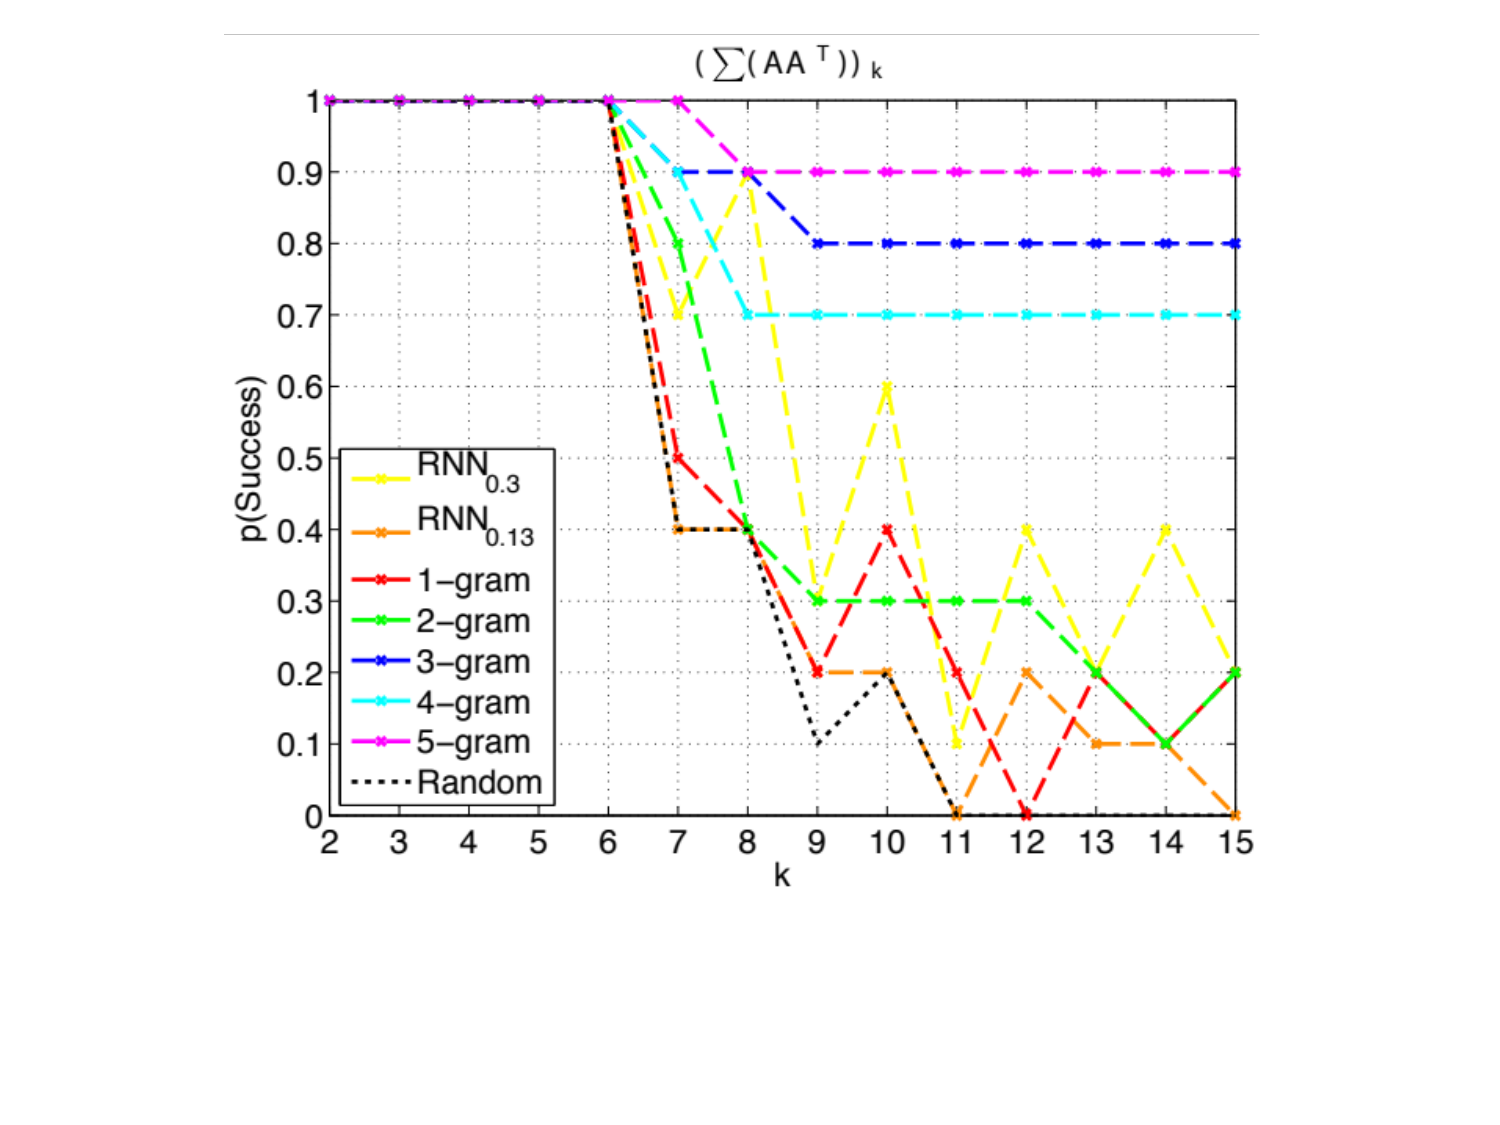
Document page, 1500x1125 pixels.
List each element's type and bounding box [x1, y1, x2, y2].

picture [223, 32, 1260, 896]
